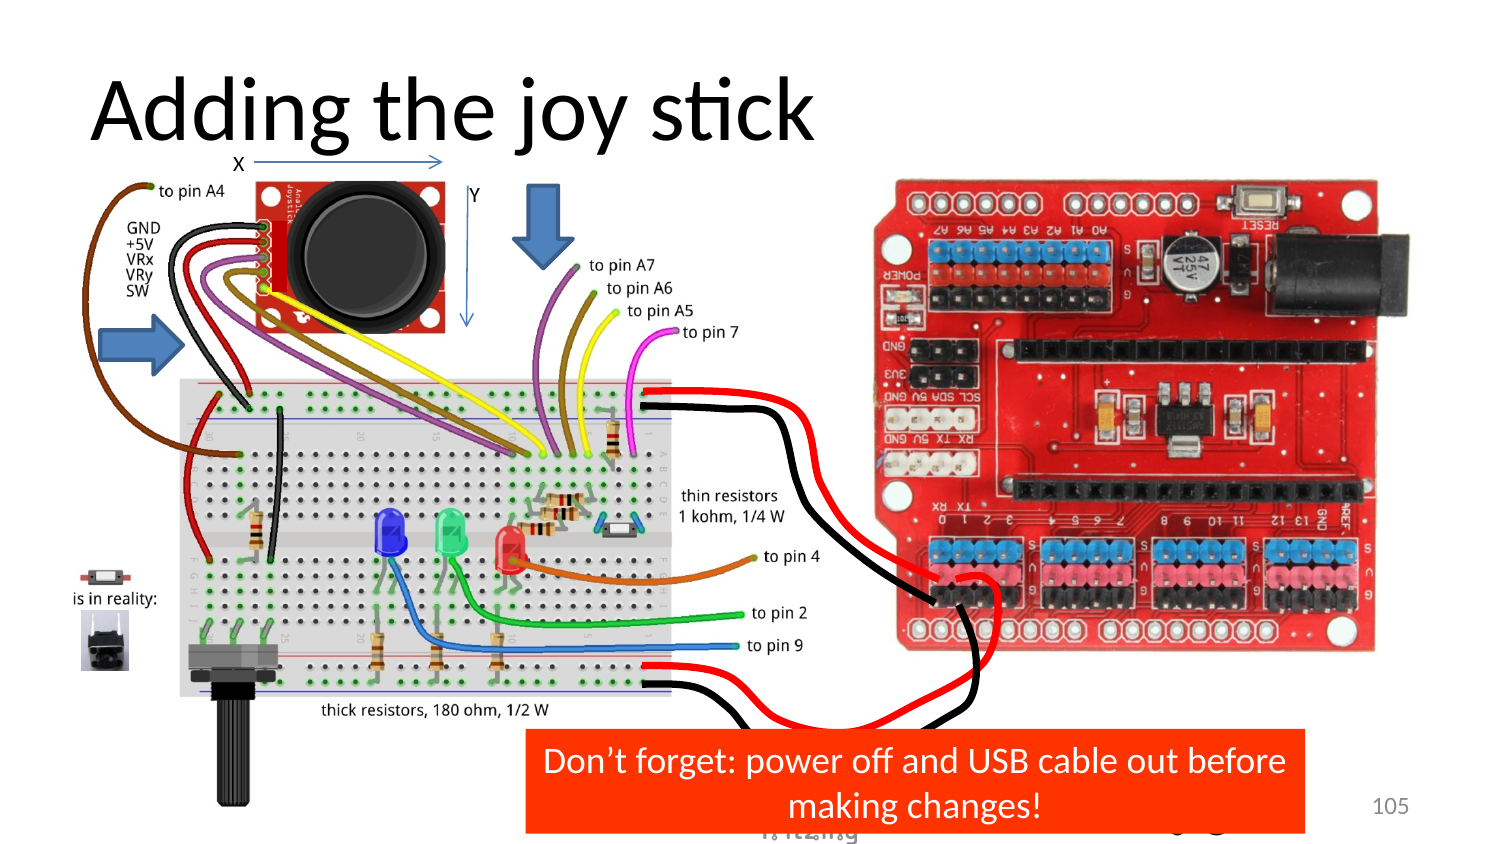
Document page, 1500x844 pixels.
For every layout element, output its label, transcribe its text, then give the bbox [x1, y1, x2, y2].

picture [0, 173, 858, 844]
text_box Don’t forget: power off and USB cable out before making changes! [862, 728, 1306, 834]
picture [867, 173, 1418, 657]
slide_number 105 [1340, 782, 1425, 827]
text_box X [218, 141, 254, 172]
title Adding the joy stick [75, 33, 1425, 175]
text_box [862, 661, 978, 728]
